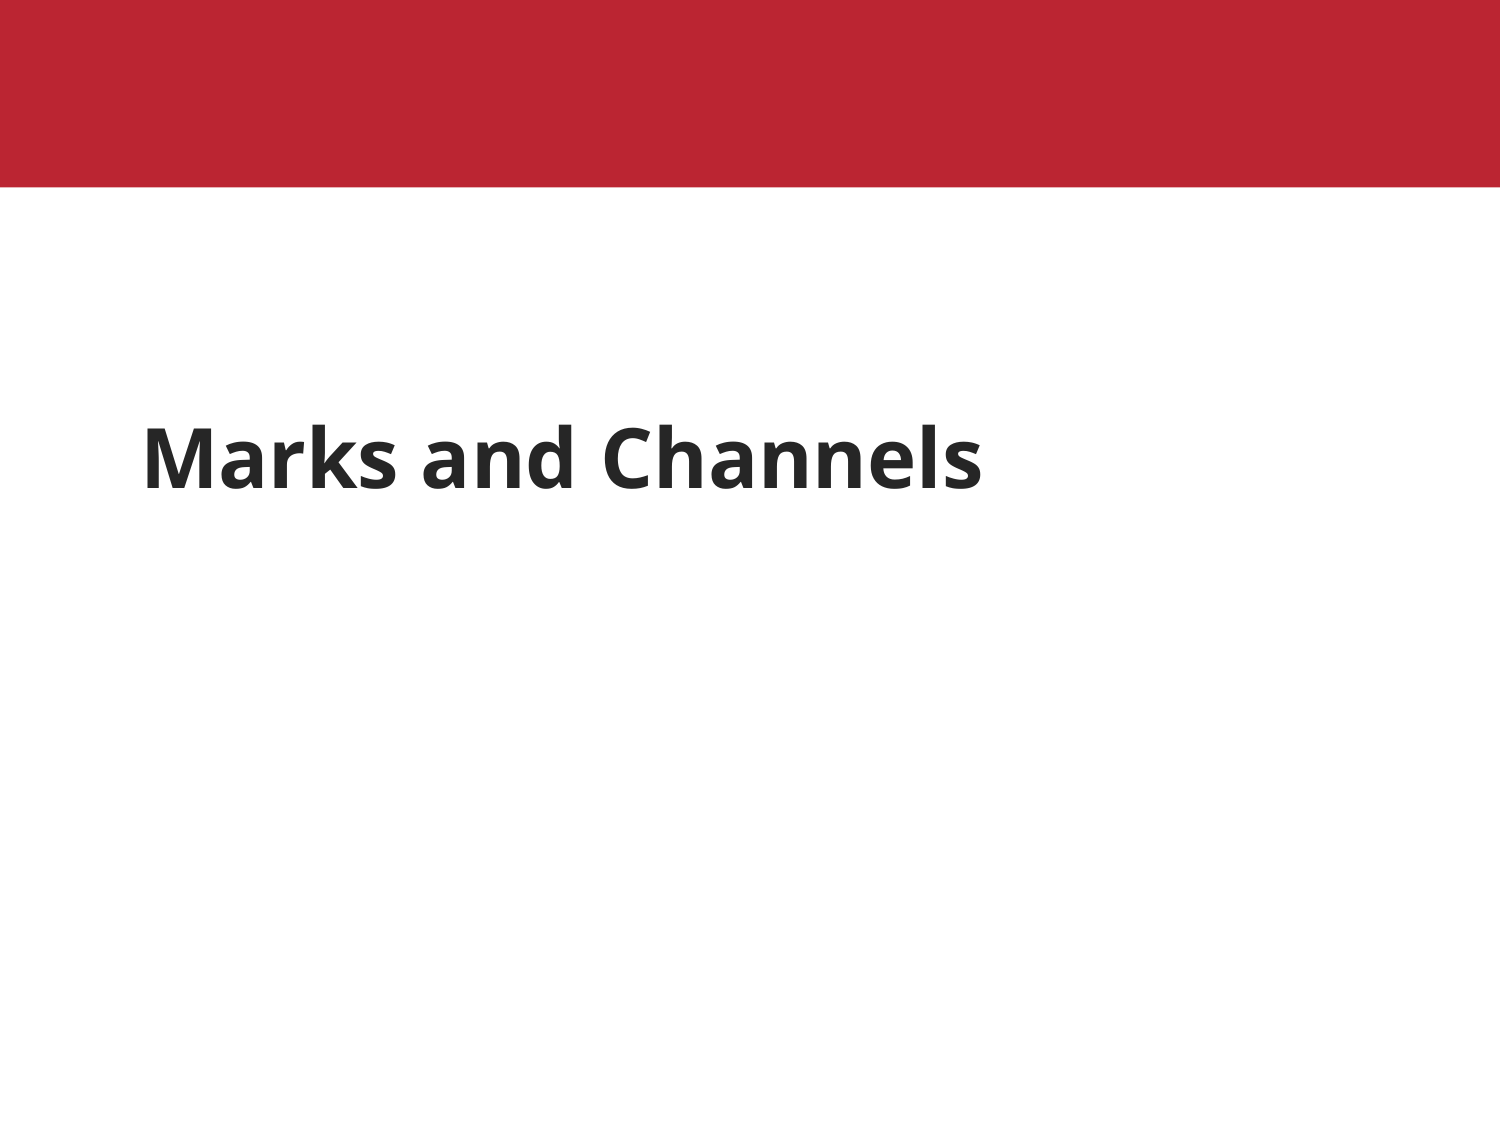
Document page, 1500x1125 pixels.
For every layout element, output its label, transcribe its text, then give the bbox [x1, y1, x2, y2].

title Marks and Channels [125, 237, 1350, 513]
